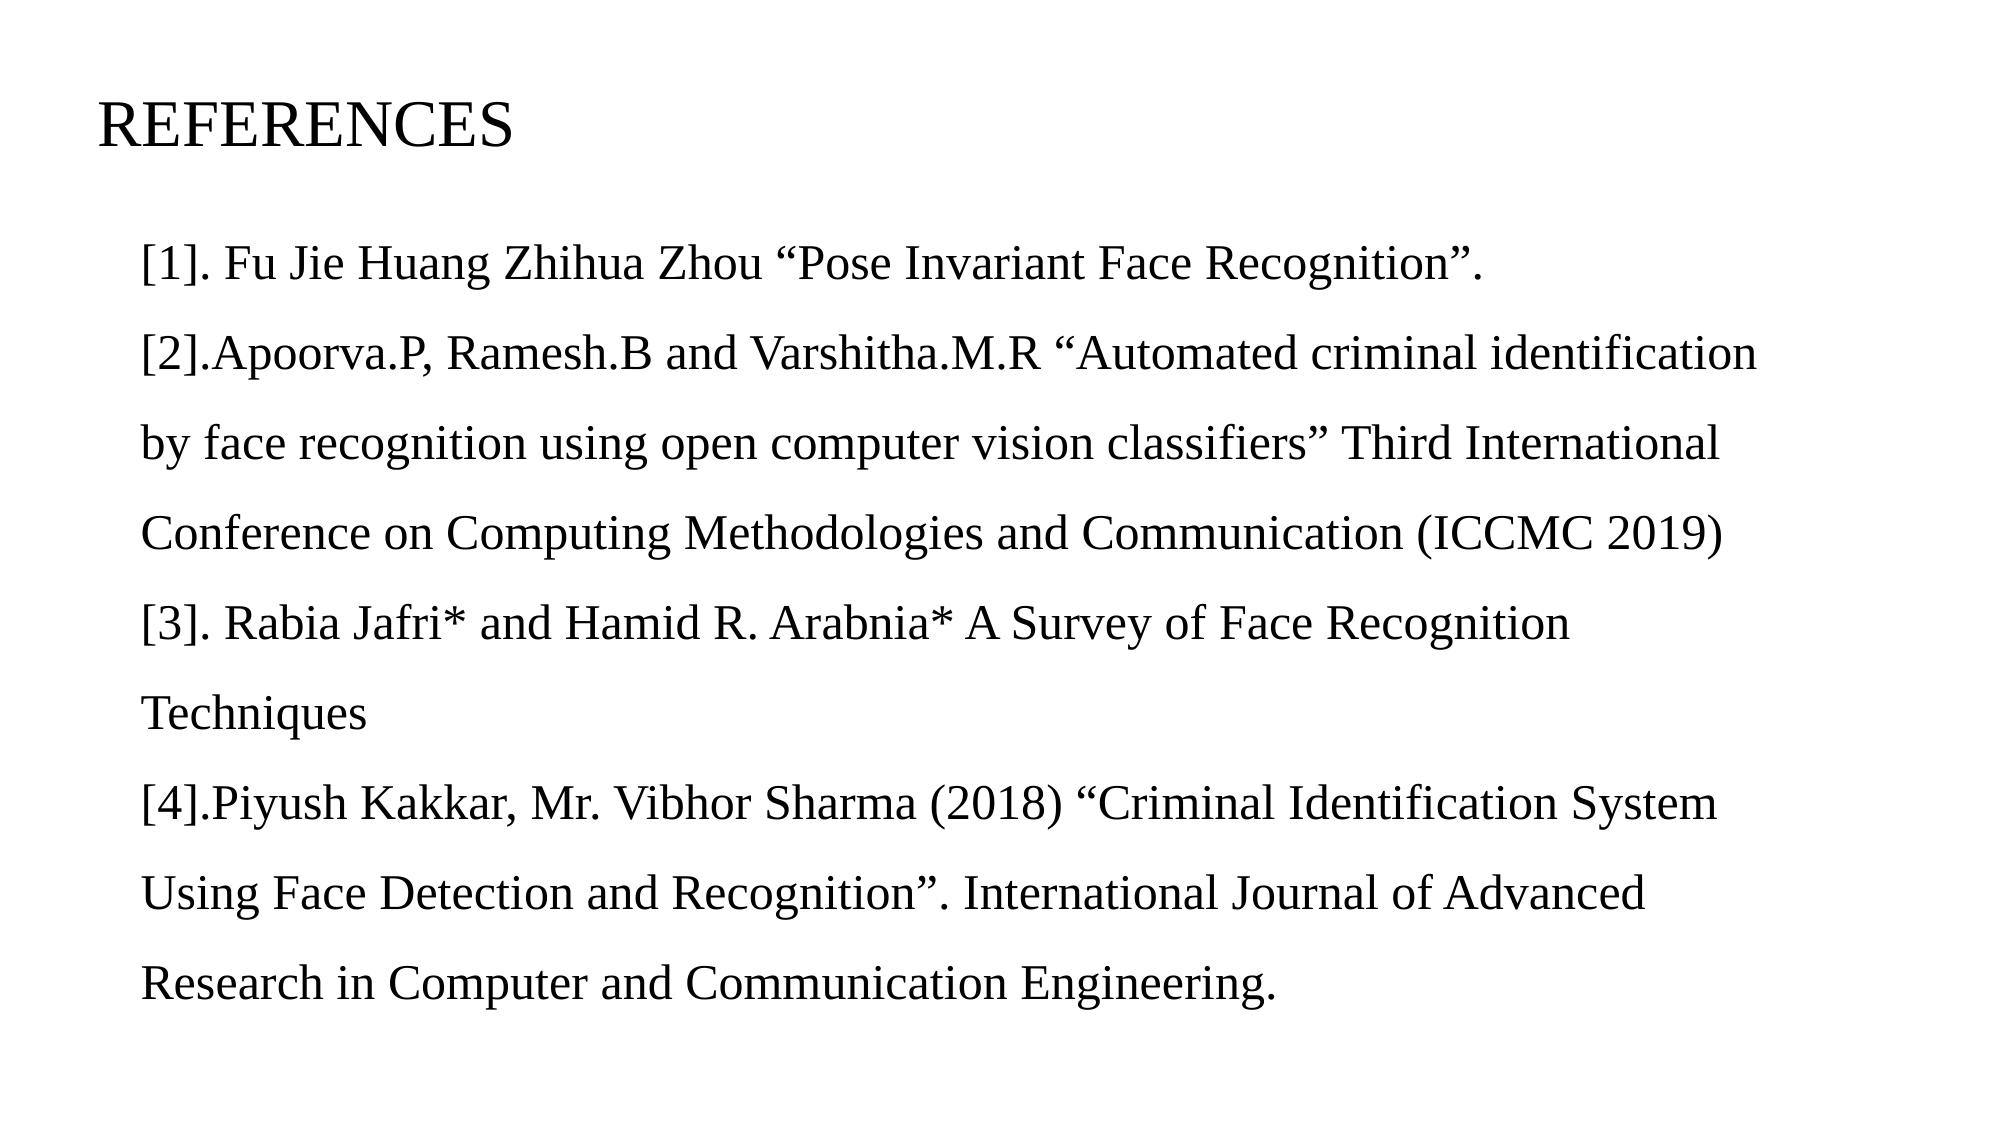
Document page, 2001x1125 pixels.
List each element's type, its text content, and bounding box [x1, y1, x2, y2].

text_box [1]. Fu Jie Huang Zhihua Zhou “Pose Invariant Face Recognition”. [2].Apoorva.P, Ramesh.B and Varshitha.M.R “Automated criminal identification by face recognition using open computer vision classifiers” Third International Conference on Computing Methodologies and Communication (ICCMC 2019) [3]. Rabia Jafri* and Hamid R. Arabnia* A Survey of Face Recognition Techniques [4].Piyush Kakkar, Mr. Vibhor Sharma (2018) “Criminal Identification System Using Face Detection and Recognition”. International Journal of Advanced Research in Computer and Communication Engineering. [125, 192, 1820, 1018]
text_box REFERENCES [82, 72, 552, 167]
